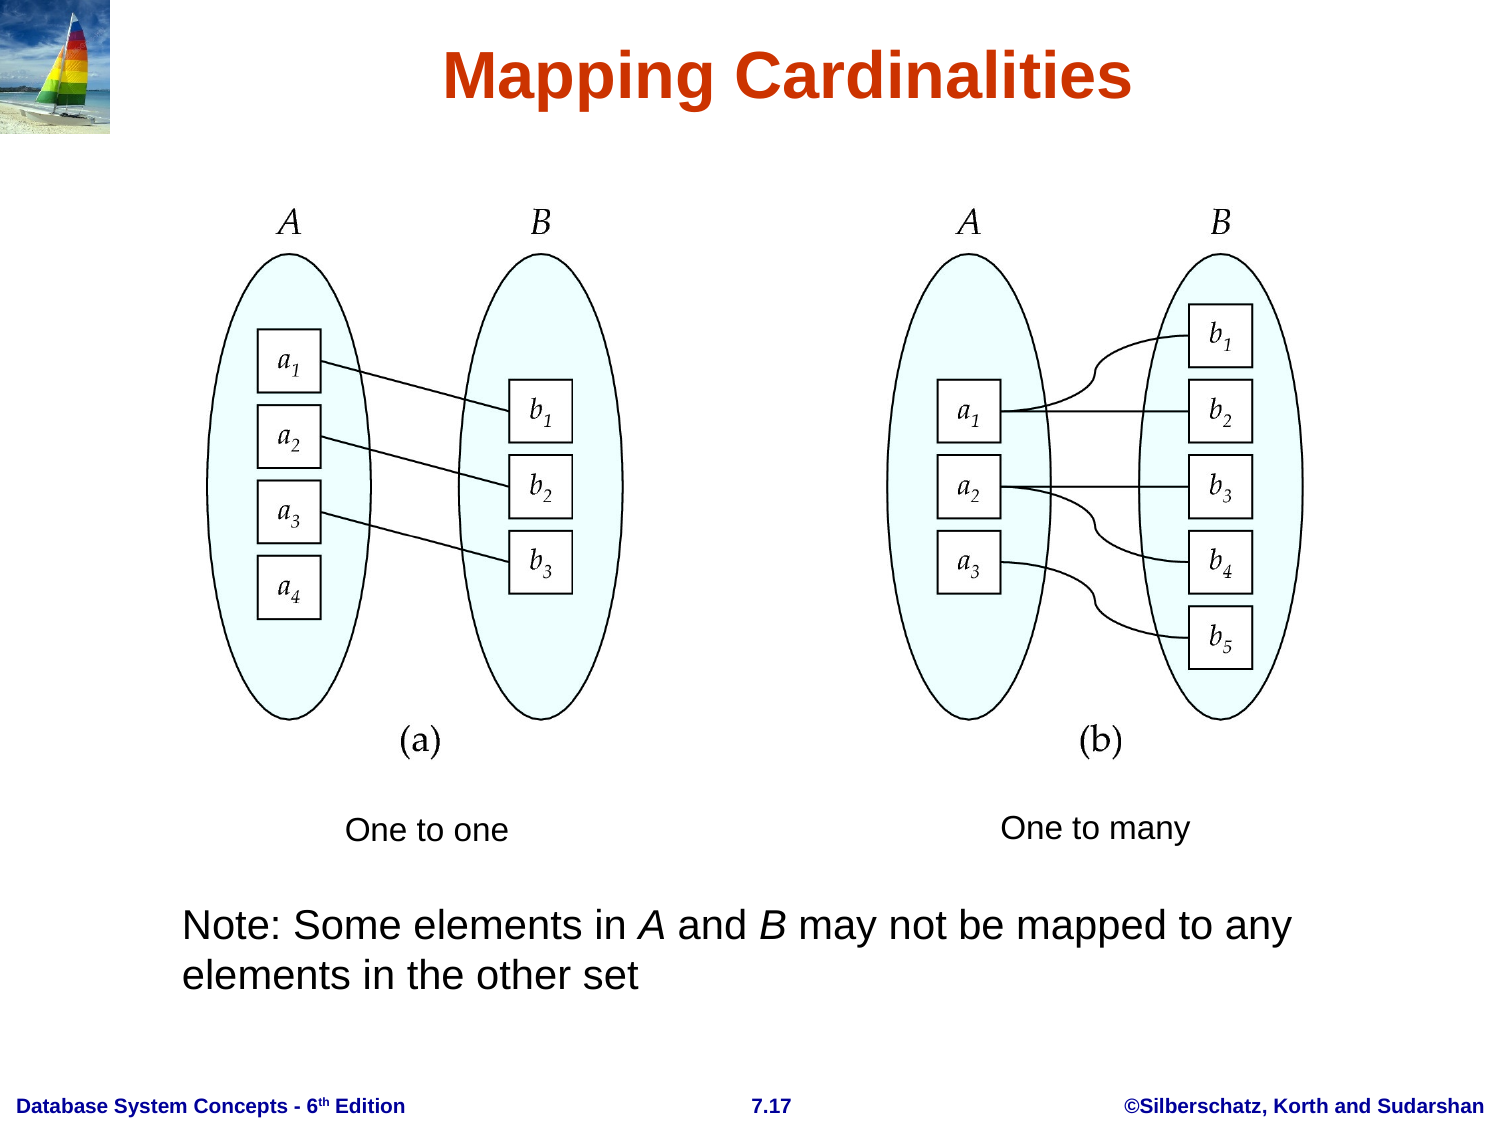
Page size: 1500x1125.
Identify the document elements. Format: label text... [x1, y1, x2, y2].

picture [206, 199, 1307, 761]
title Mapping Cardinalities [125, 18, 1452, 120]
text_box One to one [310, 800, 544, 856]
text_box One to many [985, 798, 1206, 854]
text_box Note: Some elements in A and B may not be mapped to any elements in the other set [167, 890, 1319, 1005]
picture [0, 0, 110, 134]
